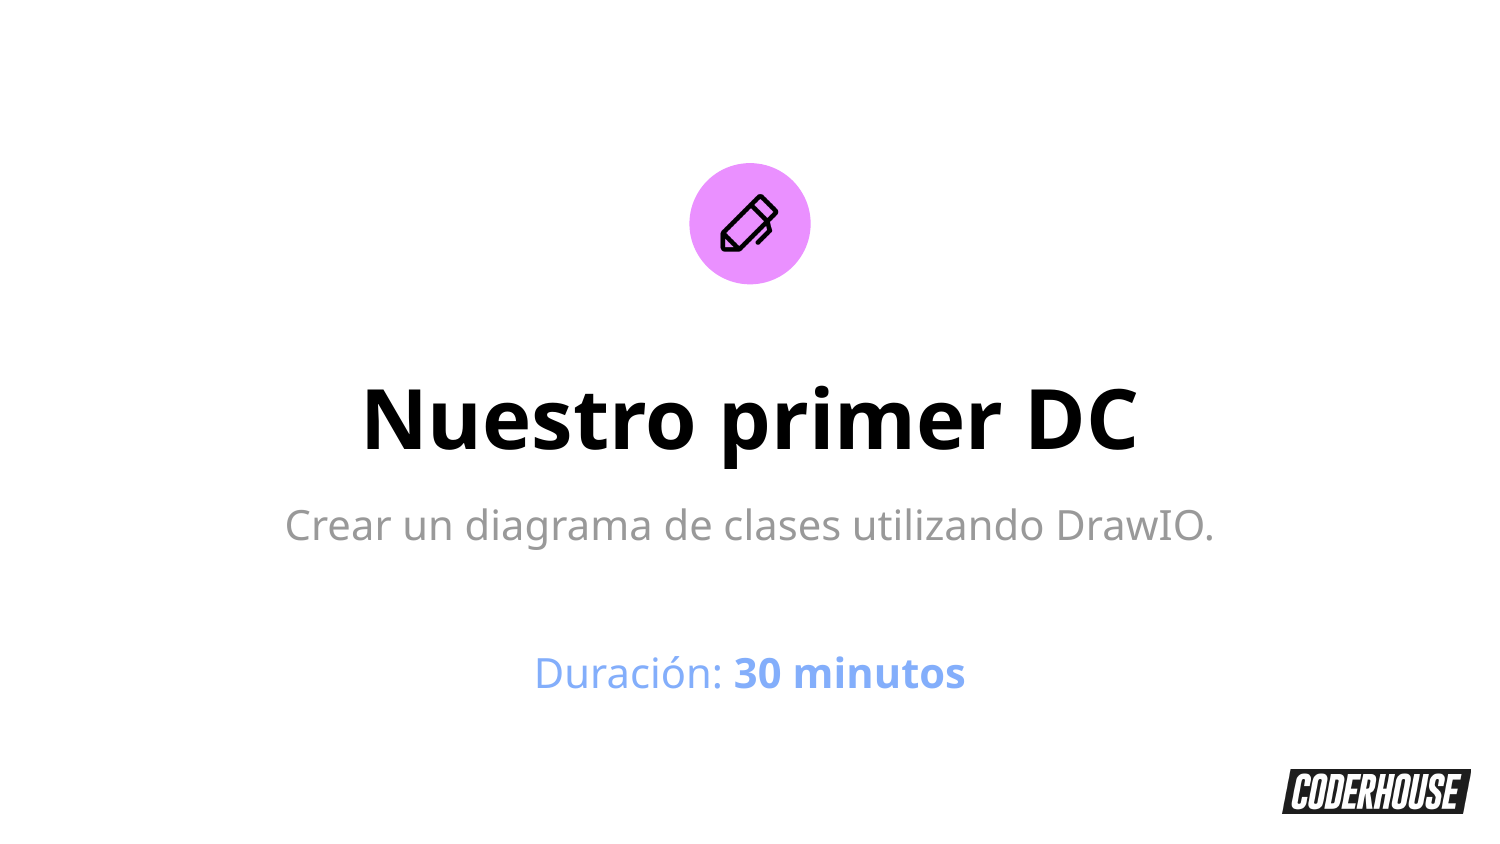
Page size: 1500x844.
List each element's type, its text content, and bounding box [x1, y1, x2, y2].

text_box Duración: 30 minutos [161, 631, 1339, 712]
text_box Crear un diagrama de clases utilizando DrawIO. [161, 483, 1339, 564]
picture [1281, 769, 1471, 814]
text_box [689, 162, 811, 285]
text_box Nuestro primer DC [239, 362, 1261, 483]
